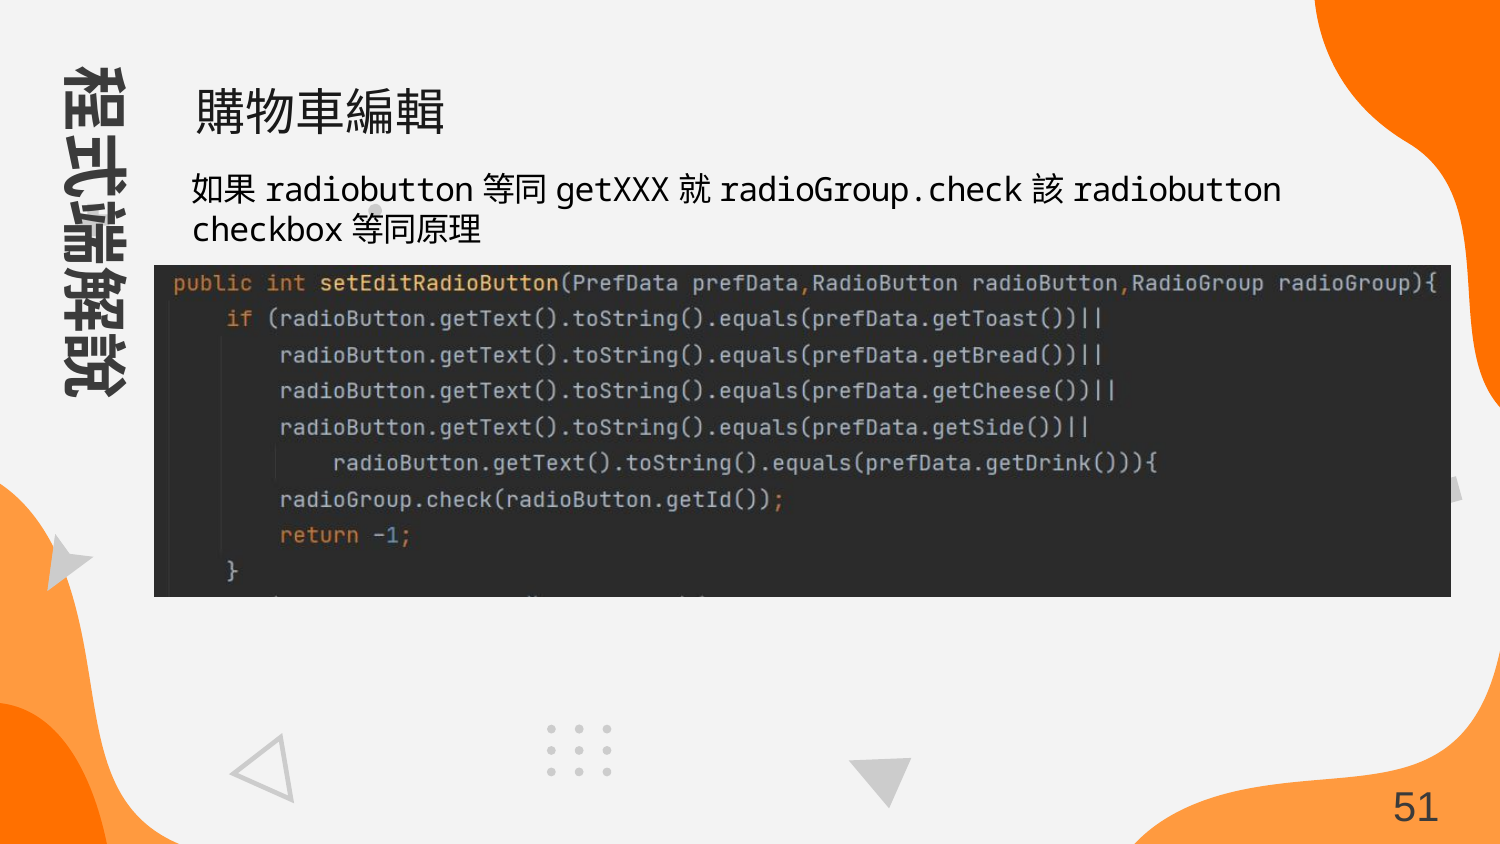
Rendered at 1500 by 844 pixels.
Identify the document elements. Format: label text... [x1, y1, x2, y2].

slide_number 50 [1104, 782, 1455, 828]
title 購物車編輯 [180, 74, 629, 148]
picture [154, 265, 1451, 598]
text_box 如果radiobutton等同getXXX就radioGroup.check該radiobutton checkbox等同原理 [176, 161, 1375, 263]
text_box 程式端解說 [39, 50, 155, 480]
